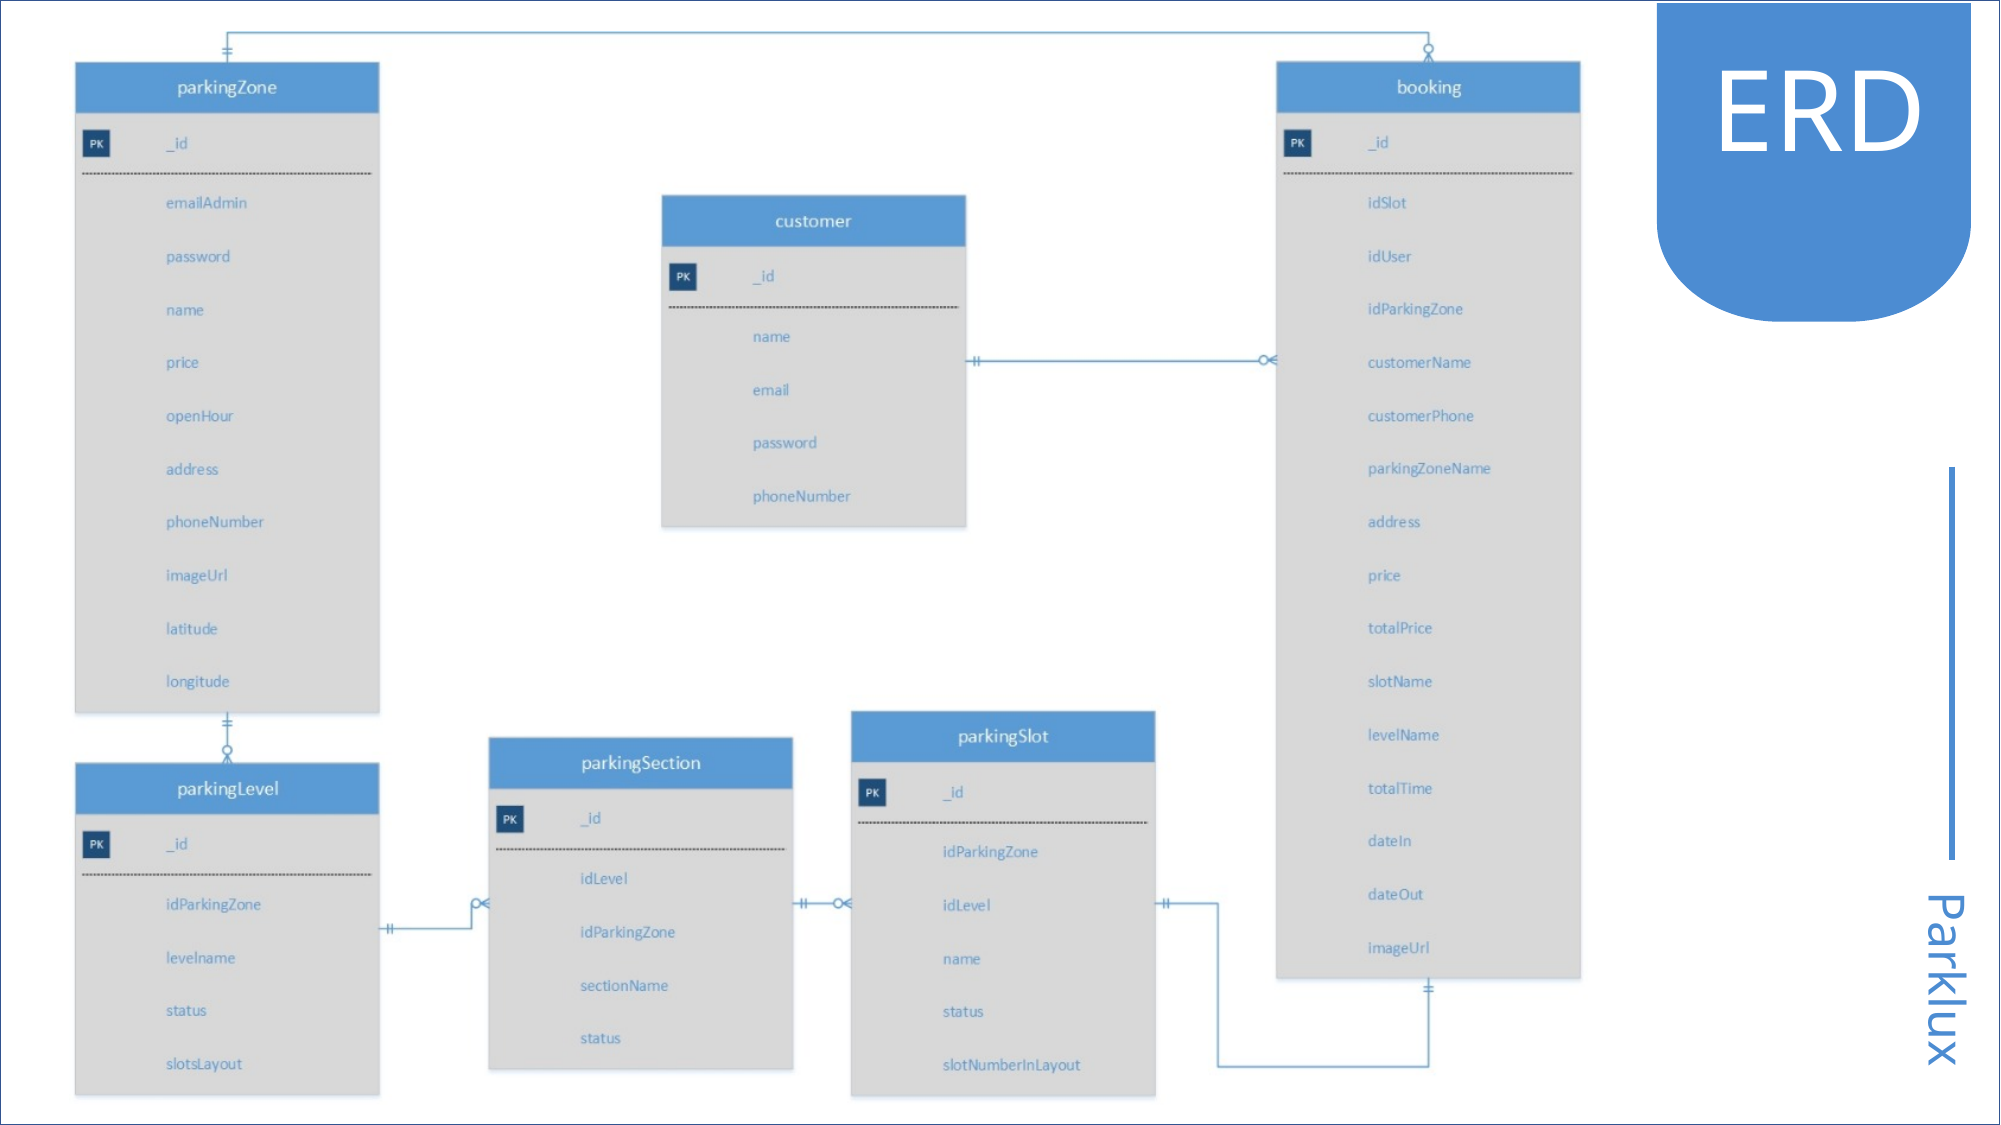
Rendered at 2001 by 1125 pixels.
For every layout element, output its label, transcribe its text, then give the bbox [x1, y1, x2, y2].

text_box [0, 0, 2000, 1125]
text_box Parklux [1925, 875, 1980, 1123]
text_box [1656, 3, 1971, 31]
text_box [1656, 181, 1971, 322]
text_box ERD [1588, 31, 2000, 181]
picture [69, 31, 1588, 1105]
